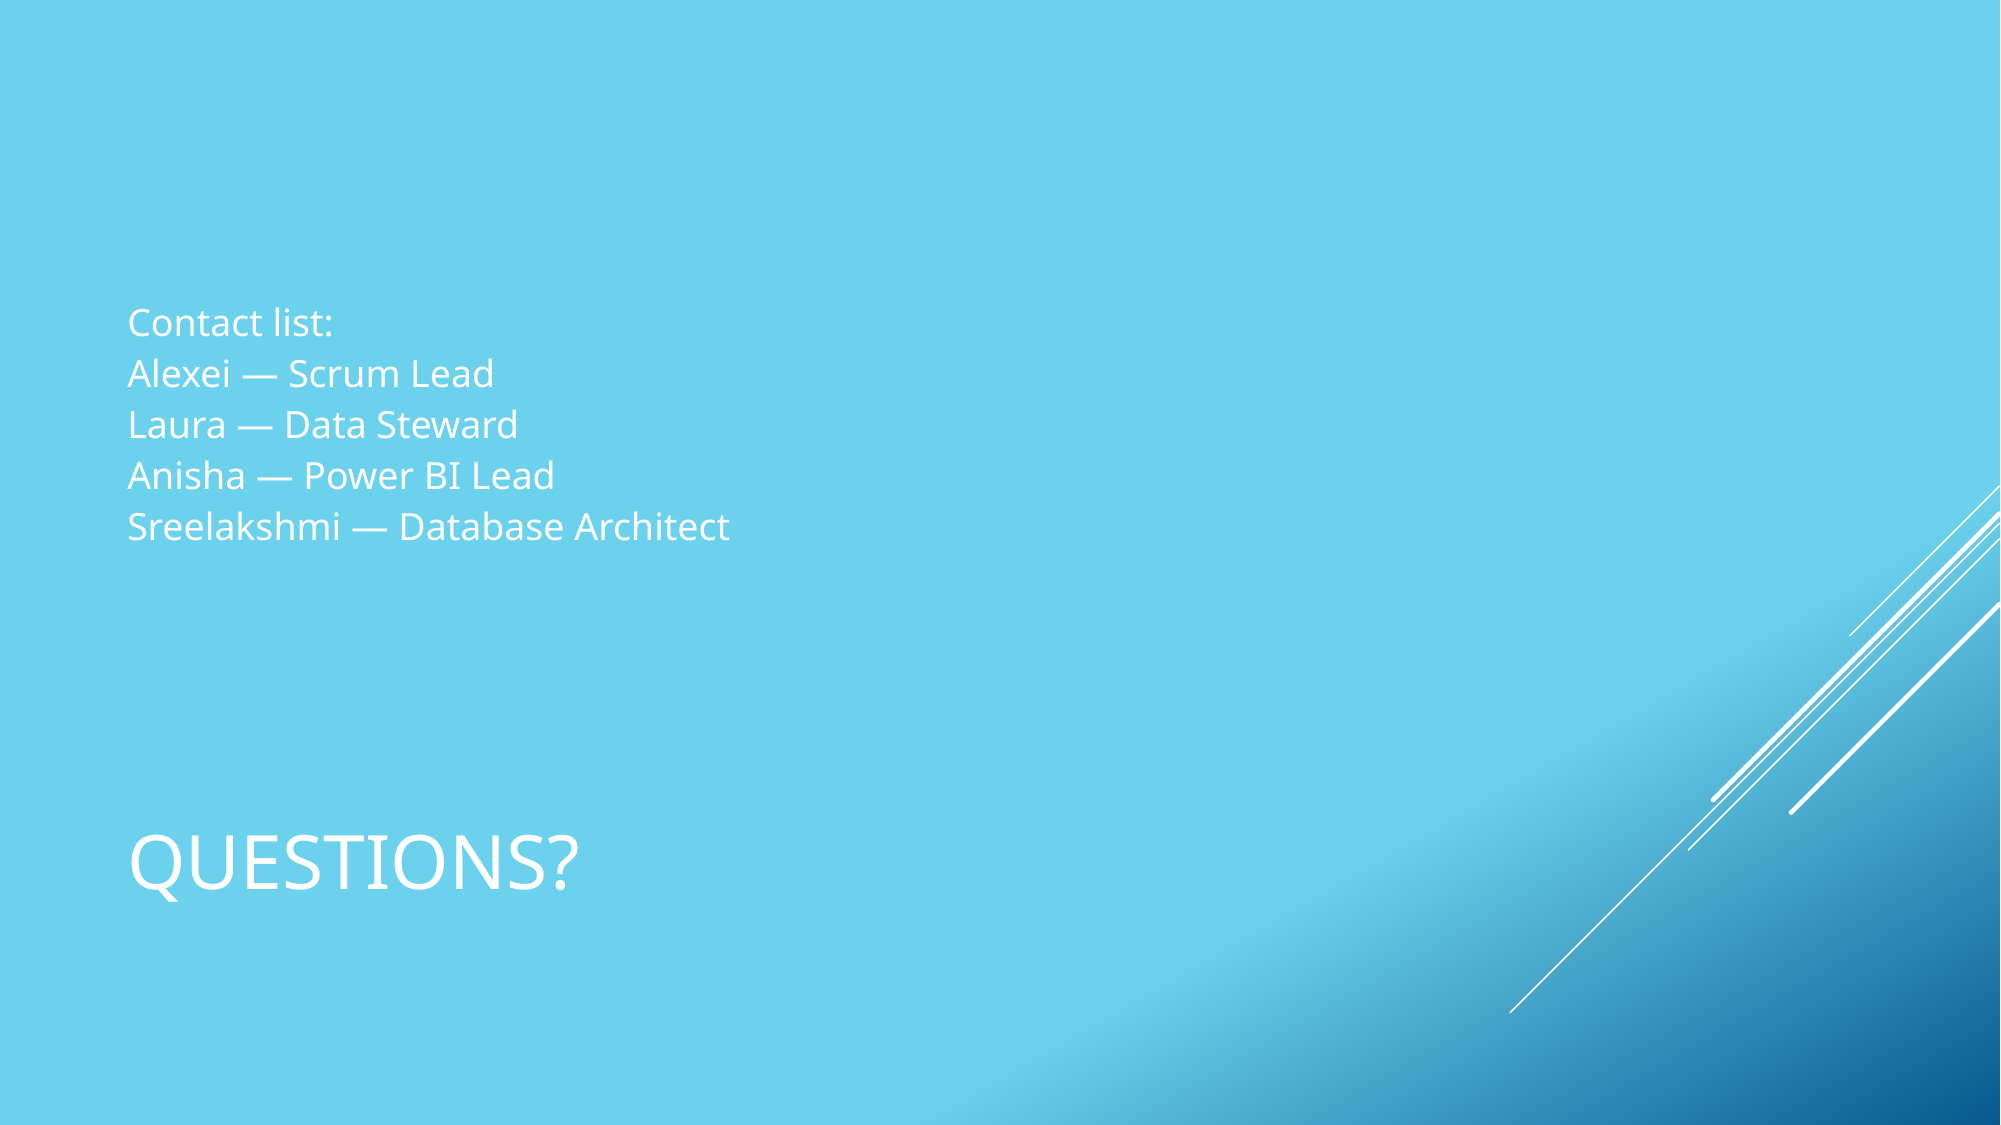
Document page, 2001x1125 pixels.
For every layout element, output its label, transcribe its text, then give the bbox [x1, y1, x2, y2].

table_header Contact list: Alexei — Scrum Lead Laura — Data Steward Anisha — Power BI Lead Sreelakshmi — Database Architect [112, 289, 1512, 559]
title Questions? [112, 736, 1513, 984]
